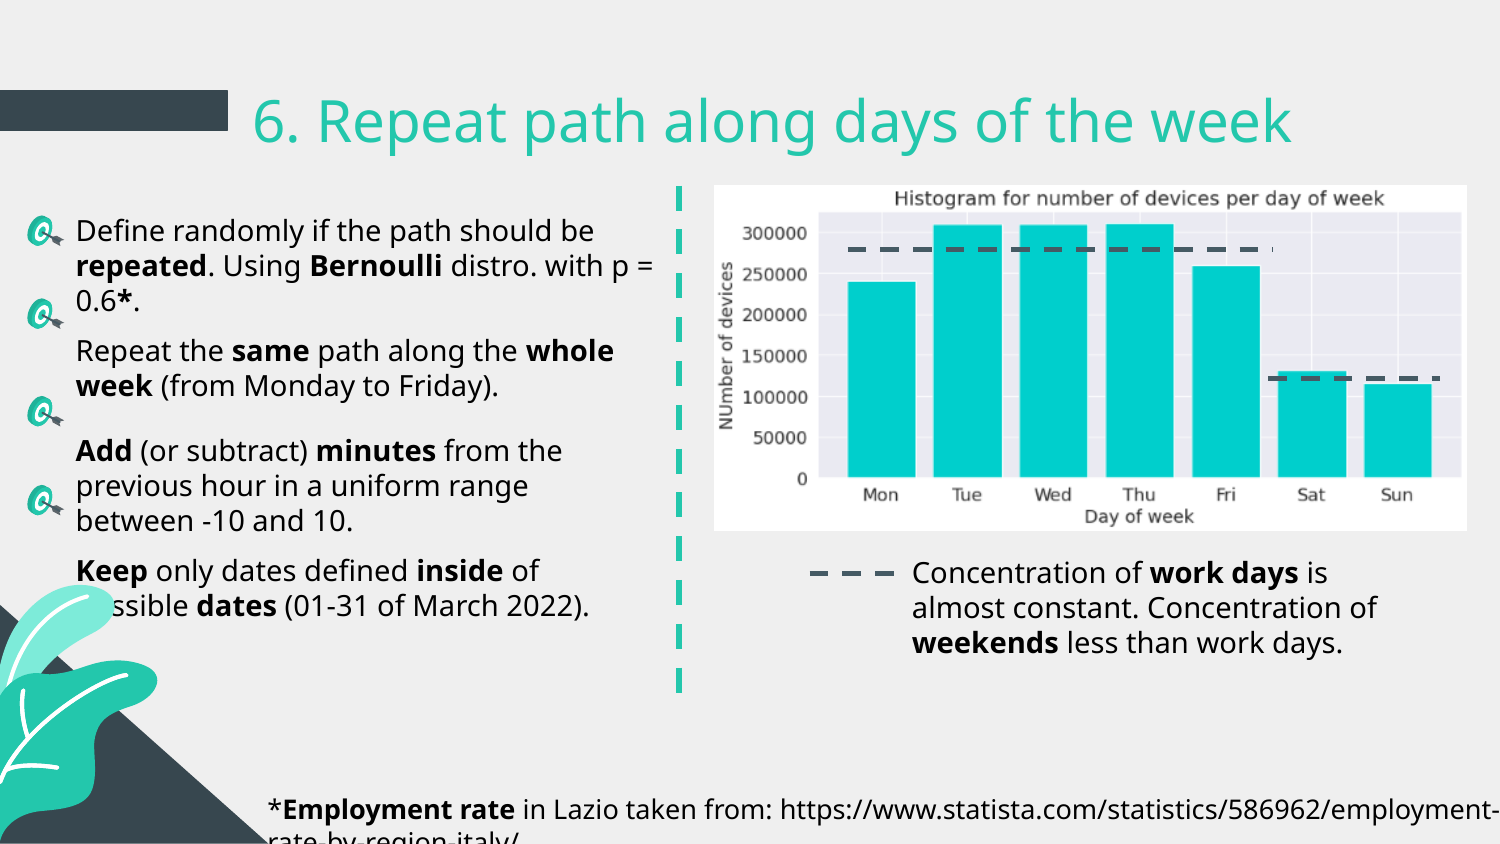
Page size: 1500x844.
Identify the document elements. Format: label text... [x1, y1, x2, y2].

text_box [27, 298, 65, 330]
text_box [0, 584, 170, 841]
text_box Define randomly if the path should be repeated. Using Bernoulli distro. with p = 0.6*. Repeat the same path along the whole week (from Monday to Friday). Add (or subtract) minutes from the previous hour in a uniform range between -10 and 10. Keep only dates defined inside of possible dates (01-31 of March 2022). [0, 197, 671, 638]
text_box *Employment rate in Lazio taken from: https://www.statista.com/statistics/586962/employment-rate-by-region-italy/ [252, 777, 1500, 844]
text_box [27, 215, 65, 247]
text_box Concentration of work days is almost constant. Concentration of weekends less than work days. [821, 540, 1423, 674]
title 6. Repeat path along days of the week [237, 59, 1429, 142]
picture [714, 185, 1467, 532]
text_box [27, 484, 65, 516]
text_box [27, 395, 65, 427]
